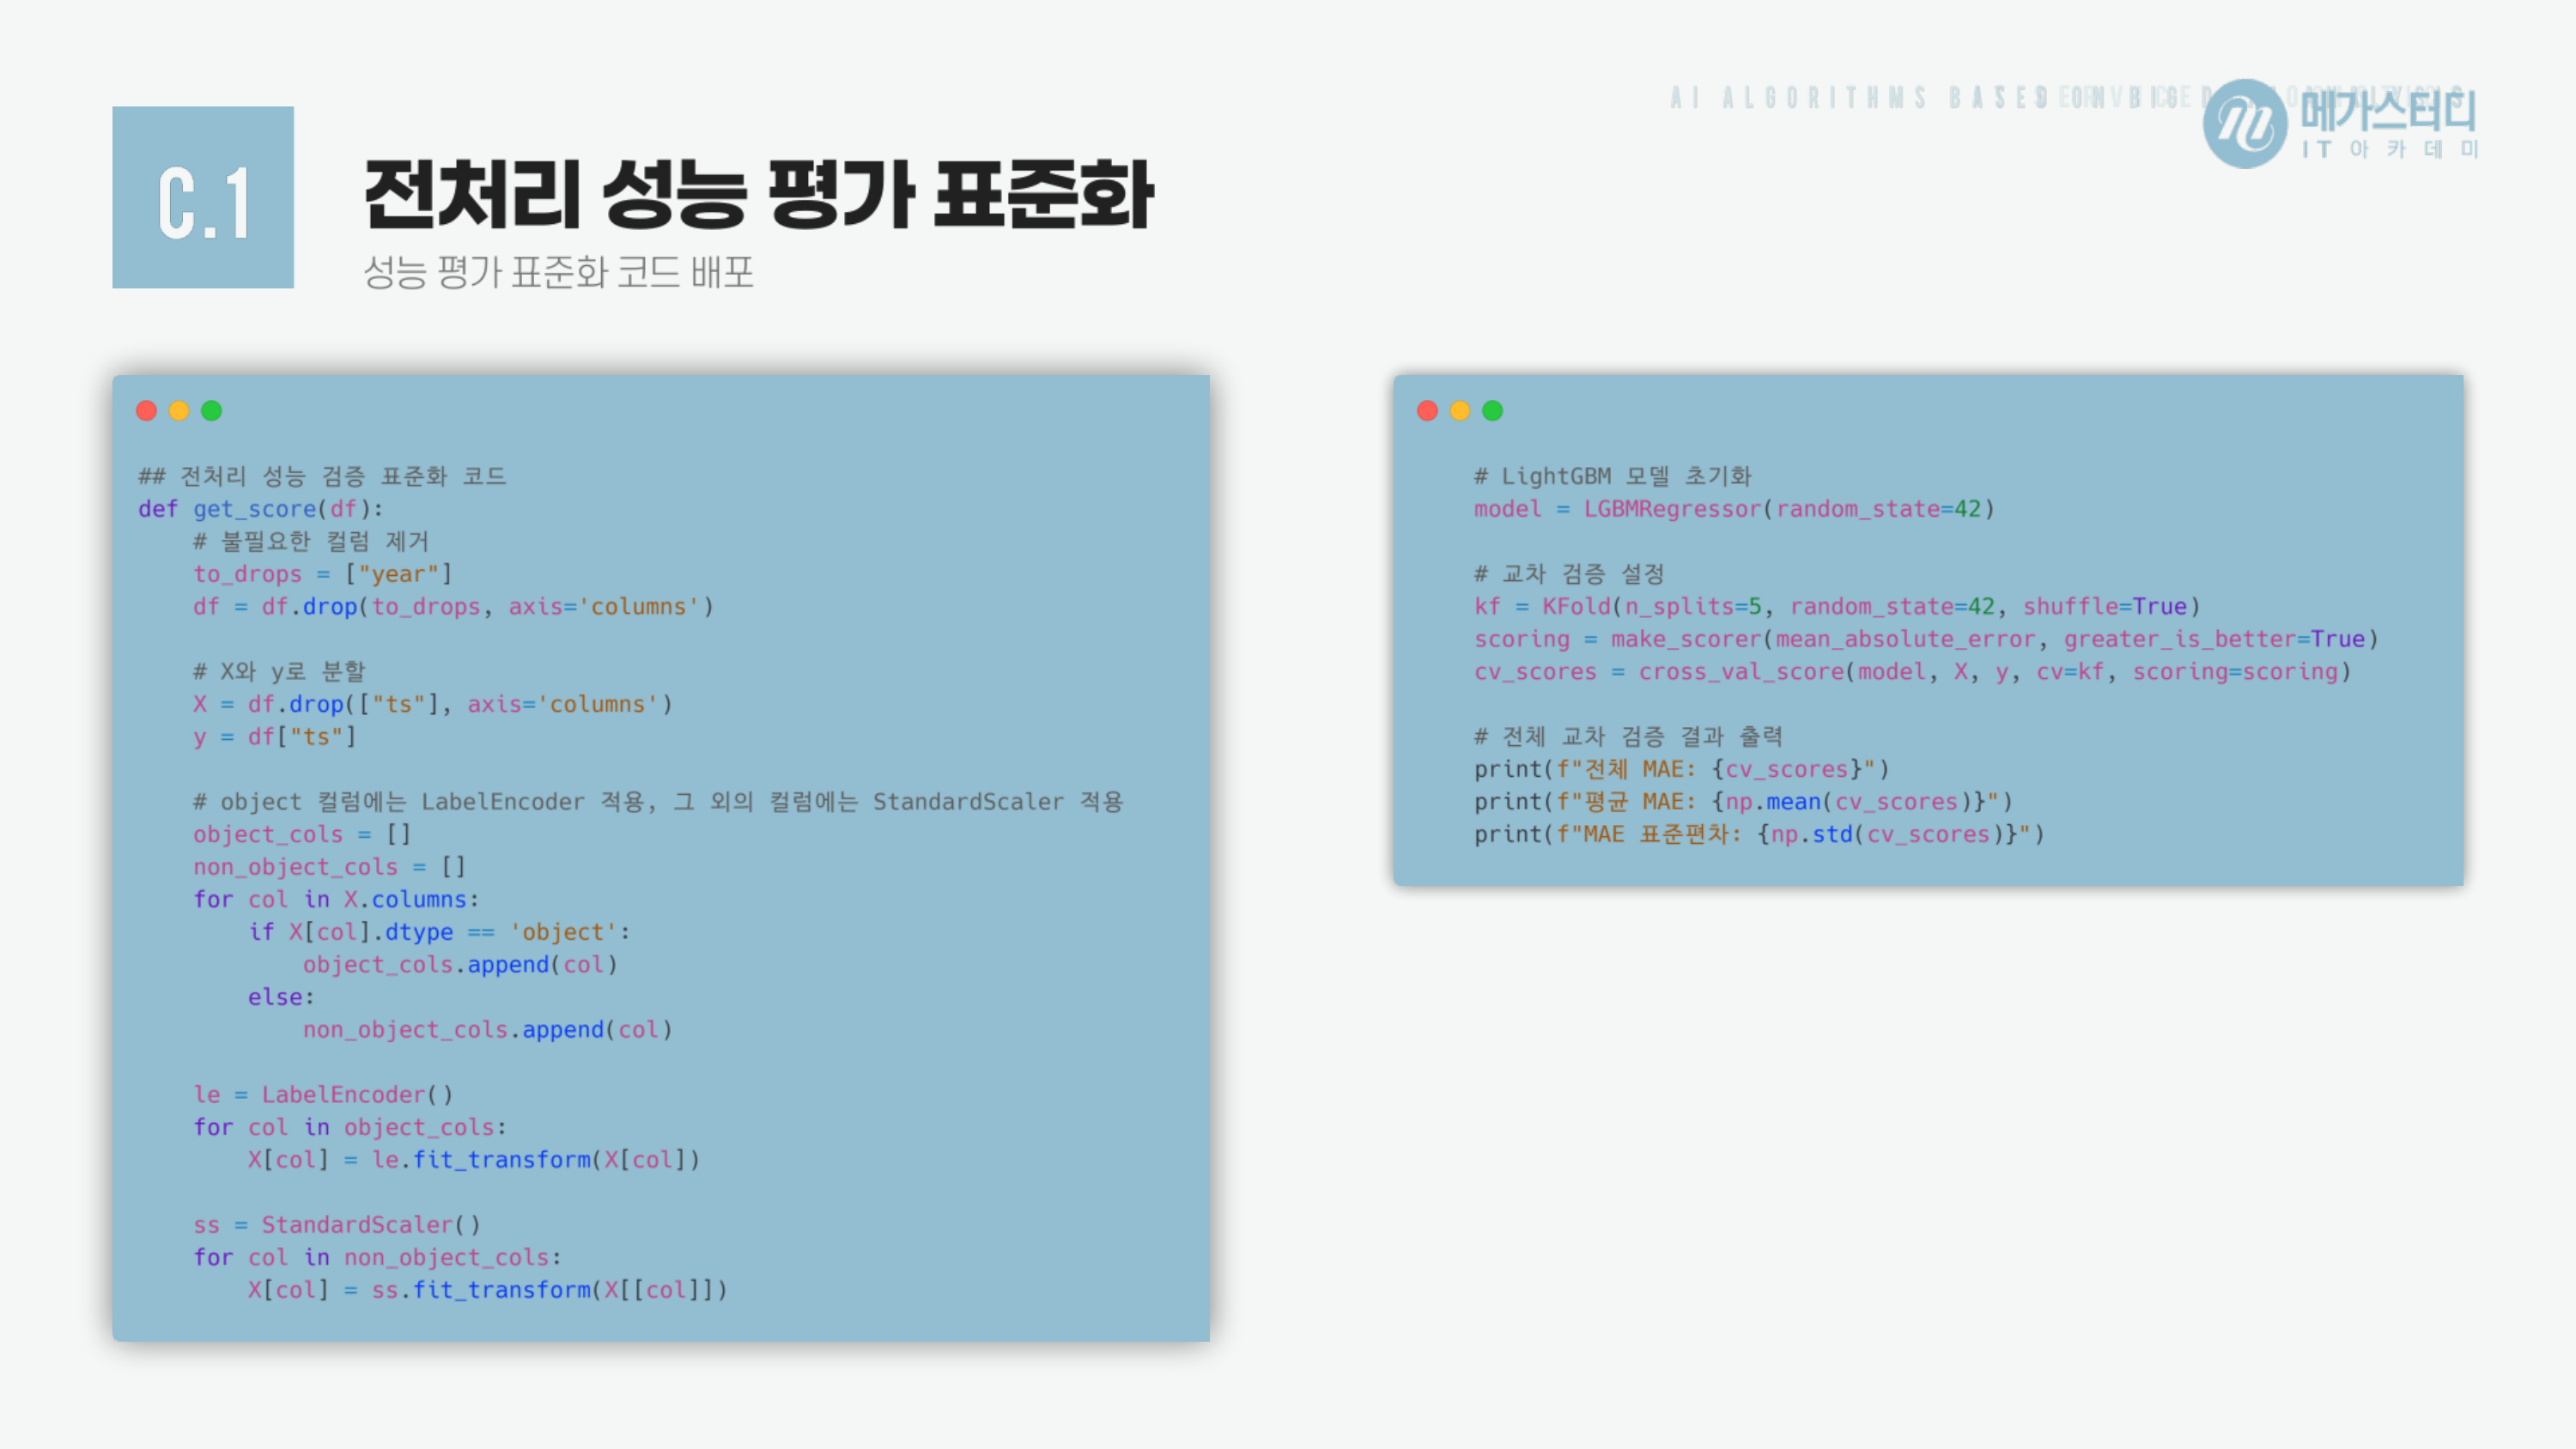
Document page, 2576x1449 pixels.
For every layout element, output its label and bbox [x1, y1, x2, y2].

picture [0, 0, 2576, 1449]
text_box [1393, 375, 2464, 886]
text_box [112, 375, 1210, 1342]
text_box [2192, 74, 2486, 177]
